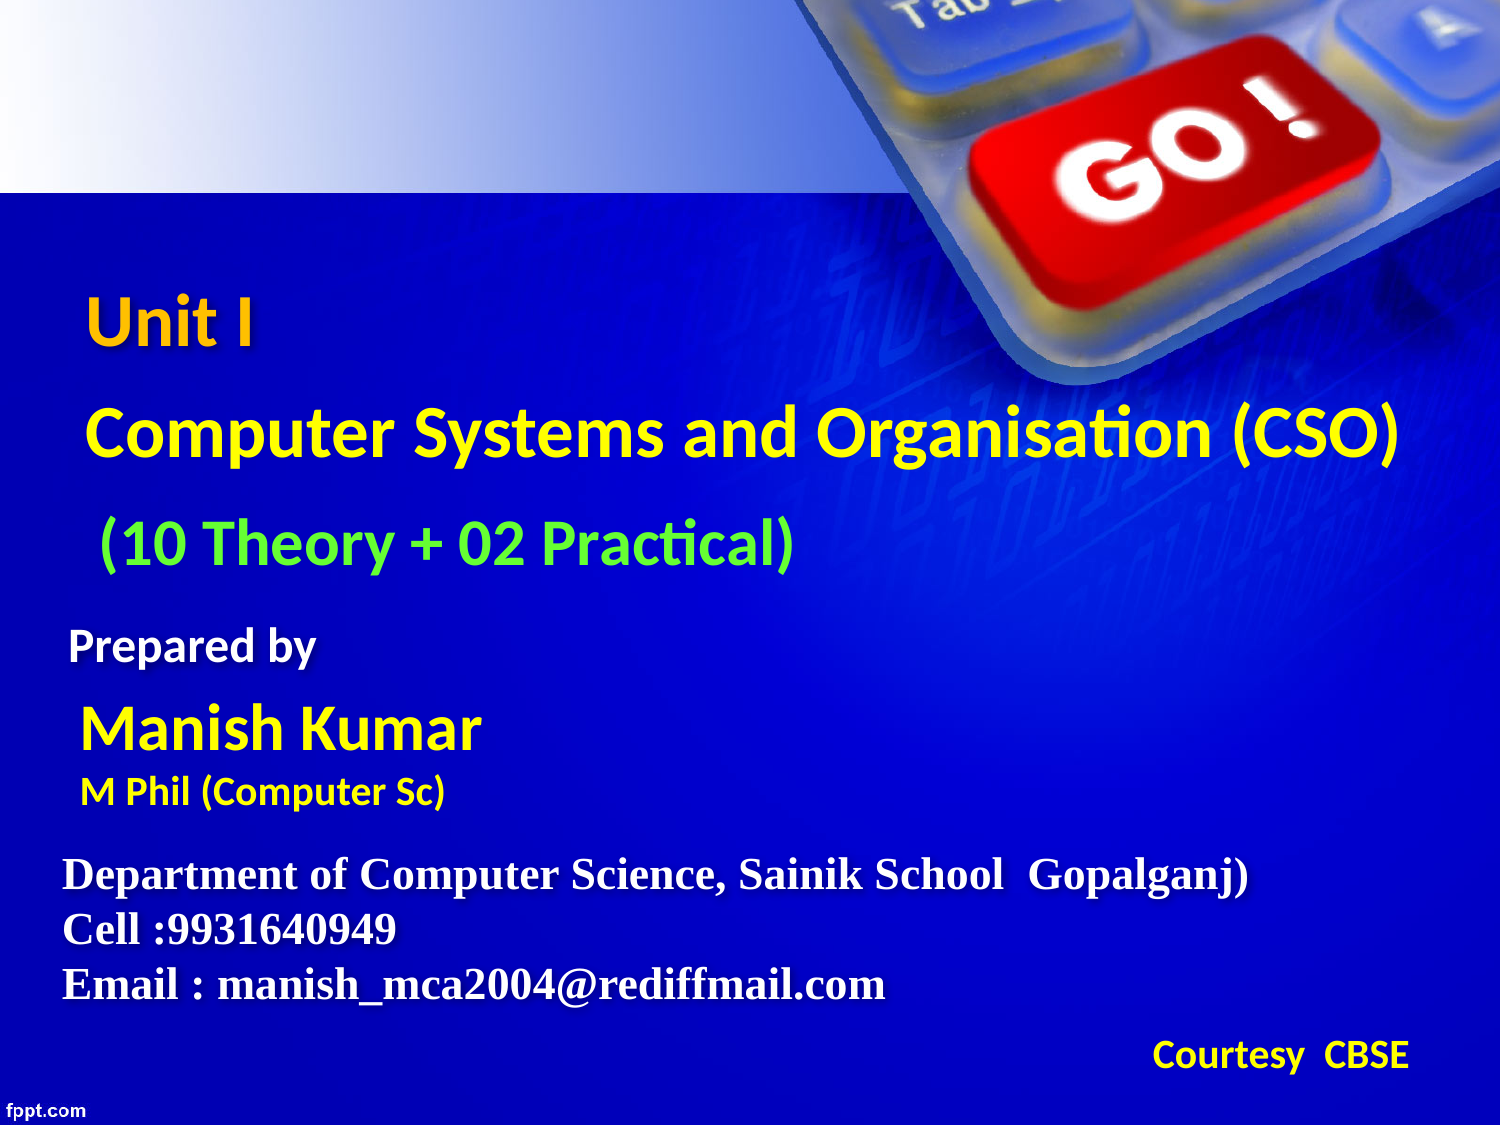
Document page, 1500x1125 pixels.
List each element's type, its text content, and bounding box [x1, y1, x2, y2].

text_box Department of Computer Science, Sainik School Gopalganj) Cell :9931640949 Email : manish_mca2004@rediffmail.com [46, 832, 1465, 1020]
text_box Prepared by [53, 597, 335, 688]
picture [0, 0, 1500, 1125]
subtitle Computer Systems and Organisation (CSO) [70, 375, 1442, 504]
text_box Manish Kumar M Phil (Computer Sc) [64, 704, 1390, 794]
title Unit I [70, 246, 446, 375]
text_box (10 Theory + 02 Practical) [69, 491, 813, 587]
text_box Courtesy CBSE [1138, 1019, 1425, 1085]
